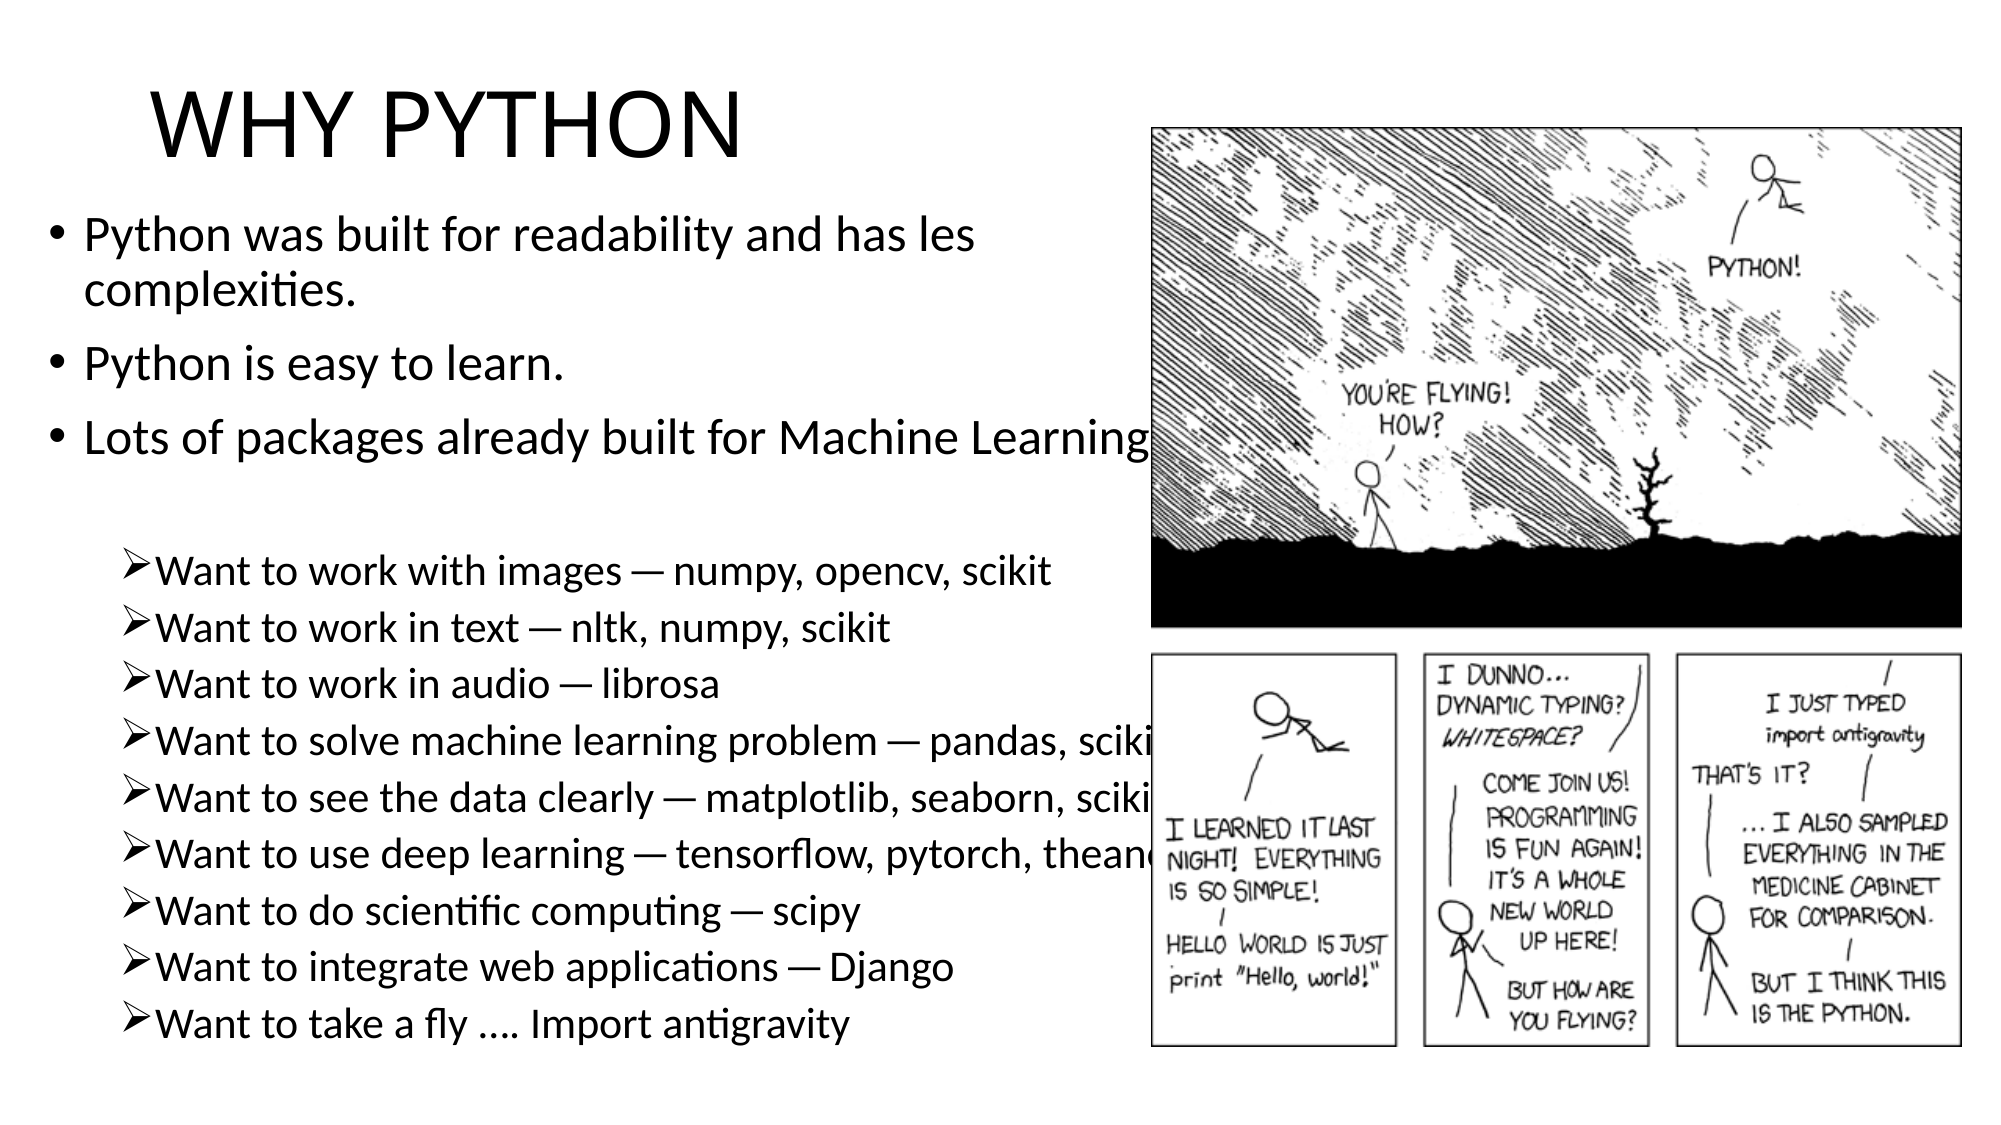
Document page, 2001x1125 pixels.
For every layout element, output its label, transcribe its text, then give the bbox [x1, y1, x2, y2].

picture [1151, 127, 1962, 1047]
title WHY PYTHON [134, 18, 1860, 200]
list Python was built for readability and has les complexities. Python is easy to learn. Lots of packages already built for Machine Learning. Want to work with images — numpy, opencv, scikit Want to work in text — nltk, numpy, scikit Want to work in audio — librosa Want to solve machine learning problem — pandas, scikit Want to see the data clearly — matplotlib, seaborn, scikit Want to use deep learning — tensorflow, pytorch, theano Want to do scientific computing — scipy Want to integrate web applications — Django Want to take a fly …. Import antigravity [33, 200, 1191, 1125]
